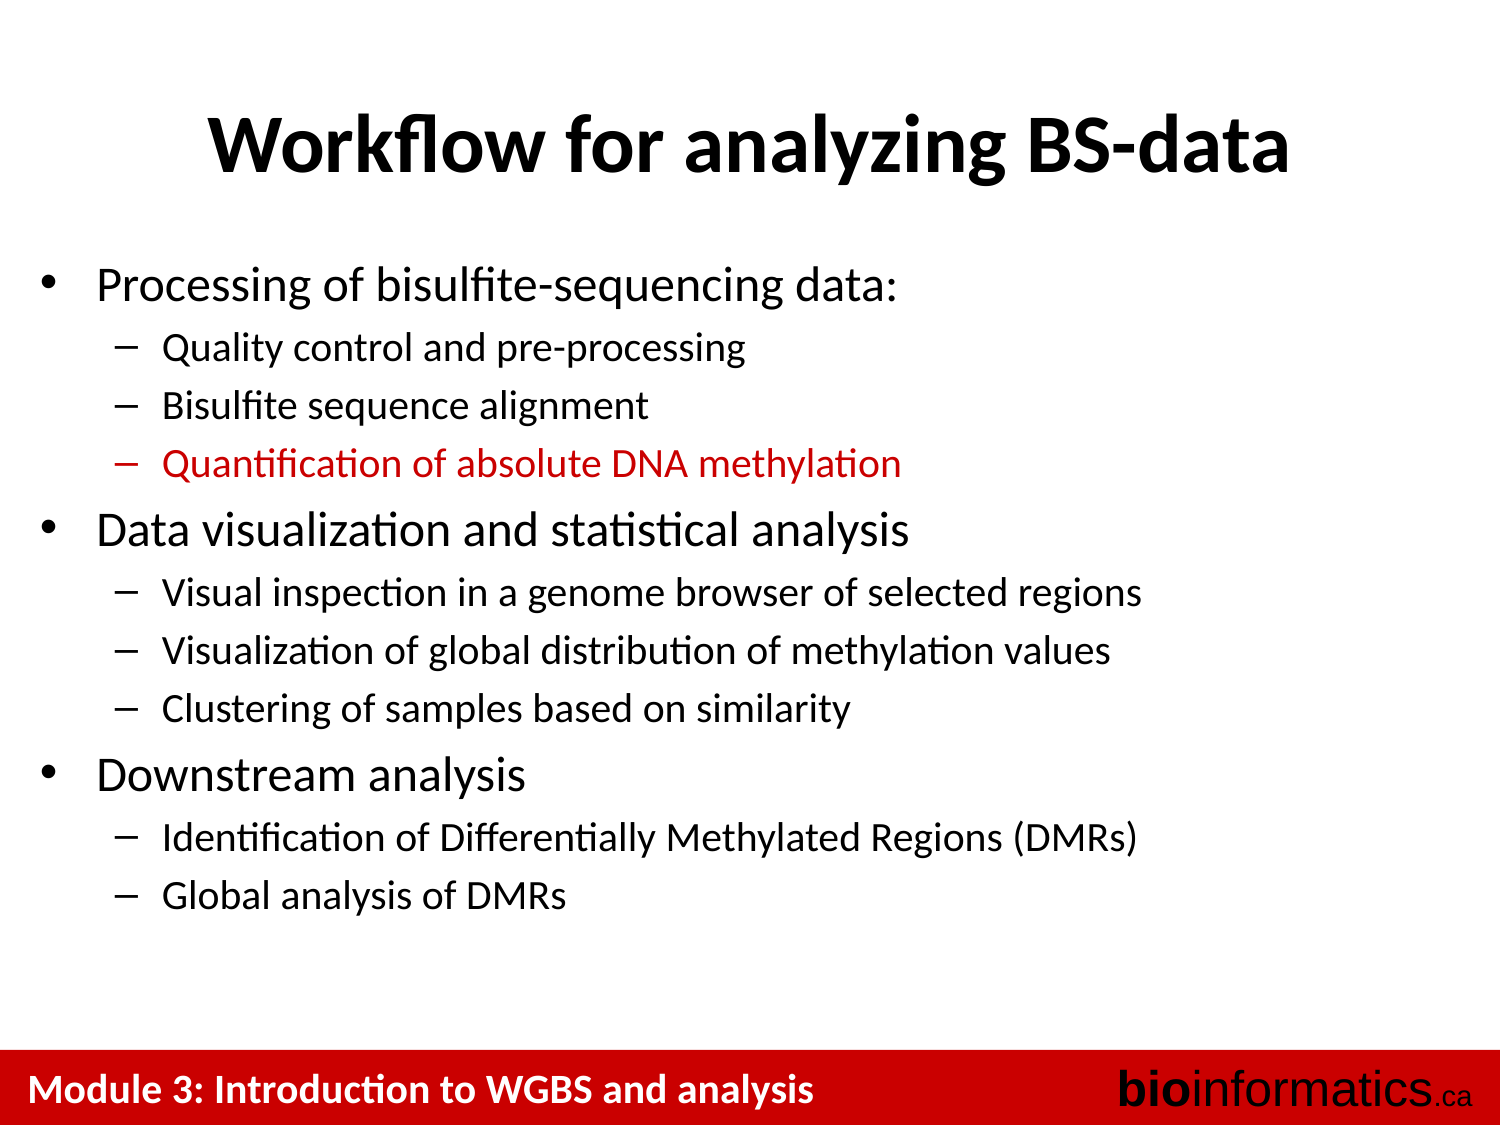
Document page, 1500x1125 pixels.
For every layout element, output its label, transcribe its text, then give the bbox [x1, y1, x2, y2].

title Workflow for analyzing BS-data [24, 45, 1475, 233]
list Processing of bisulfite-sequencing data: Quality control and pre-processing Bisulfite sequence alignment Quantification of absolute DNA methylation Data visualization and statistical analysis Visual inspection in a genome browser of selected regions Visualization of global distribution of methylation values Clustering of samples based on similarity Downstream analysis Identification of Differentially Methylated Regions (DMRs) Global analysis of DMRs [24, 243, 1475, 1019]
